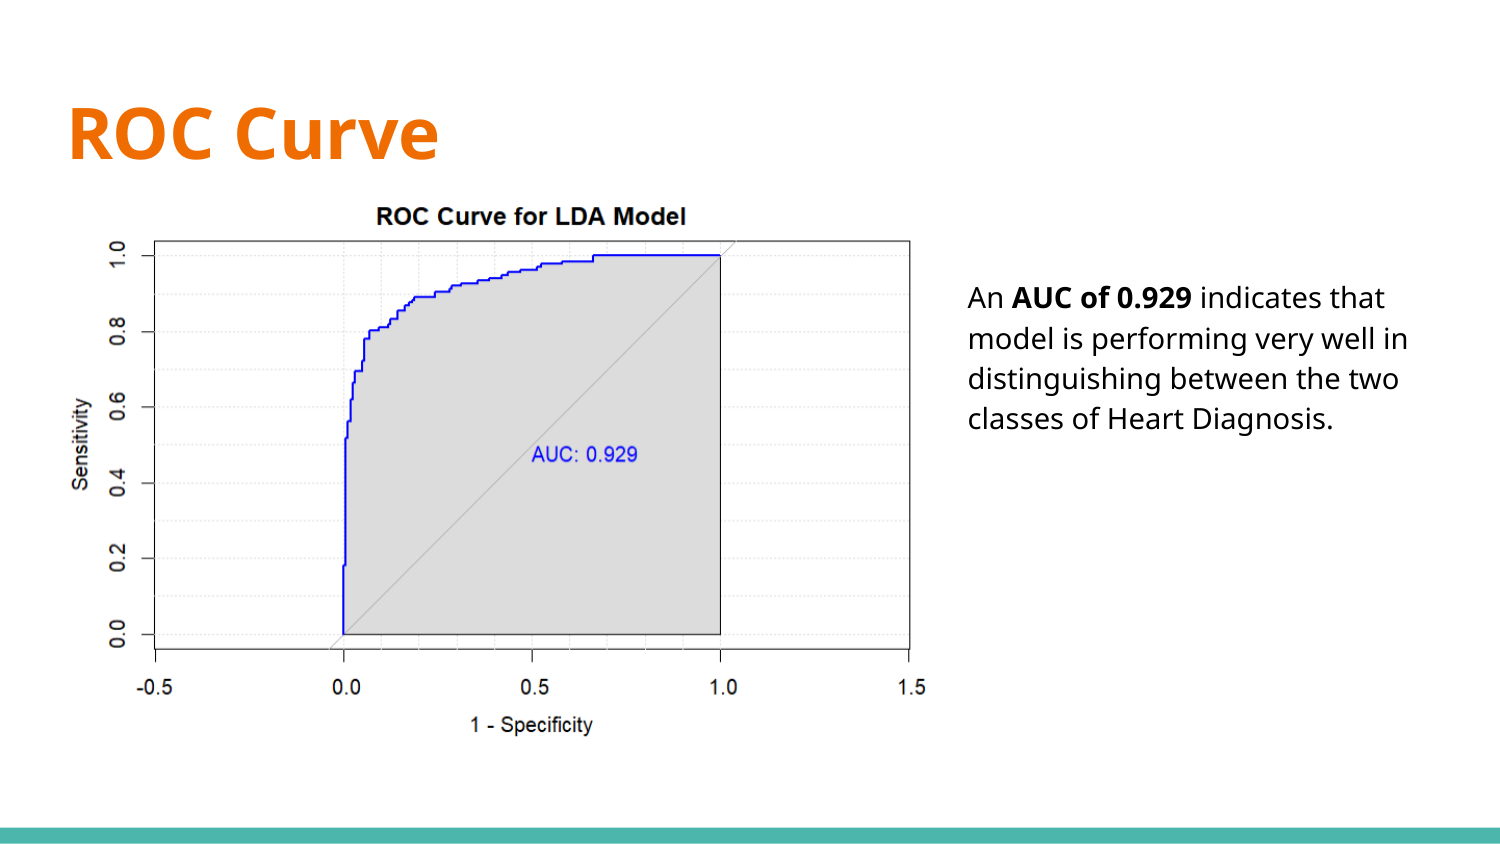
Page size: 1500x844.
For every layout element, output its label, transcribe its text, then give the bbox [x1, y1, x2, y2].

list An AUC of 0.929 indicates that model is performing very well in distinguishing between the two classes of Heart Diagnosis. [958, 259, 1450, 607]
picture [50, 202, 953, 755]
title ROC Curve [51, 72, 1449, 189]
